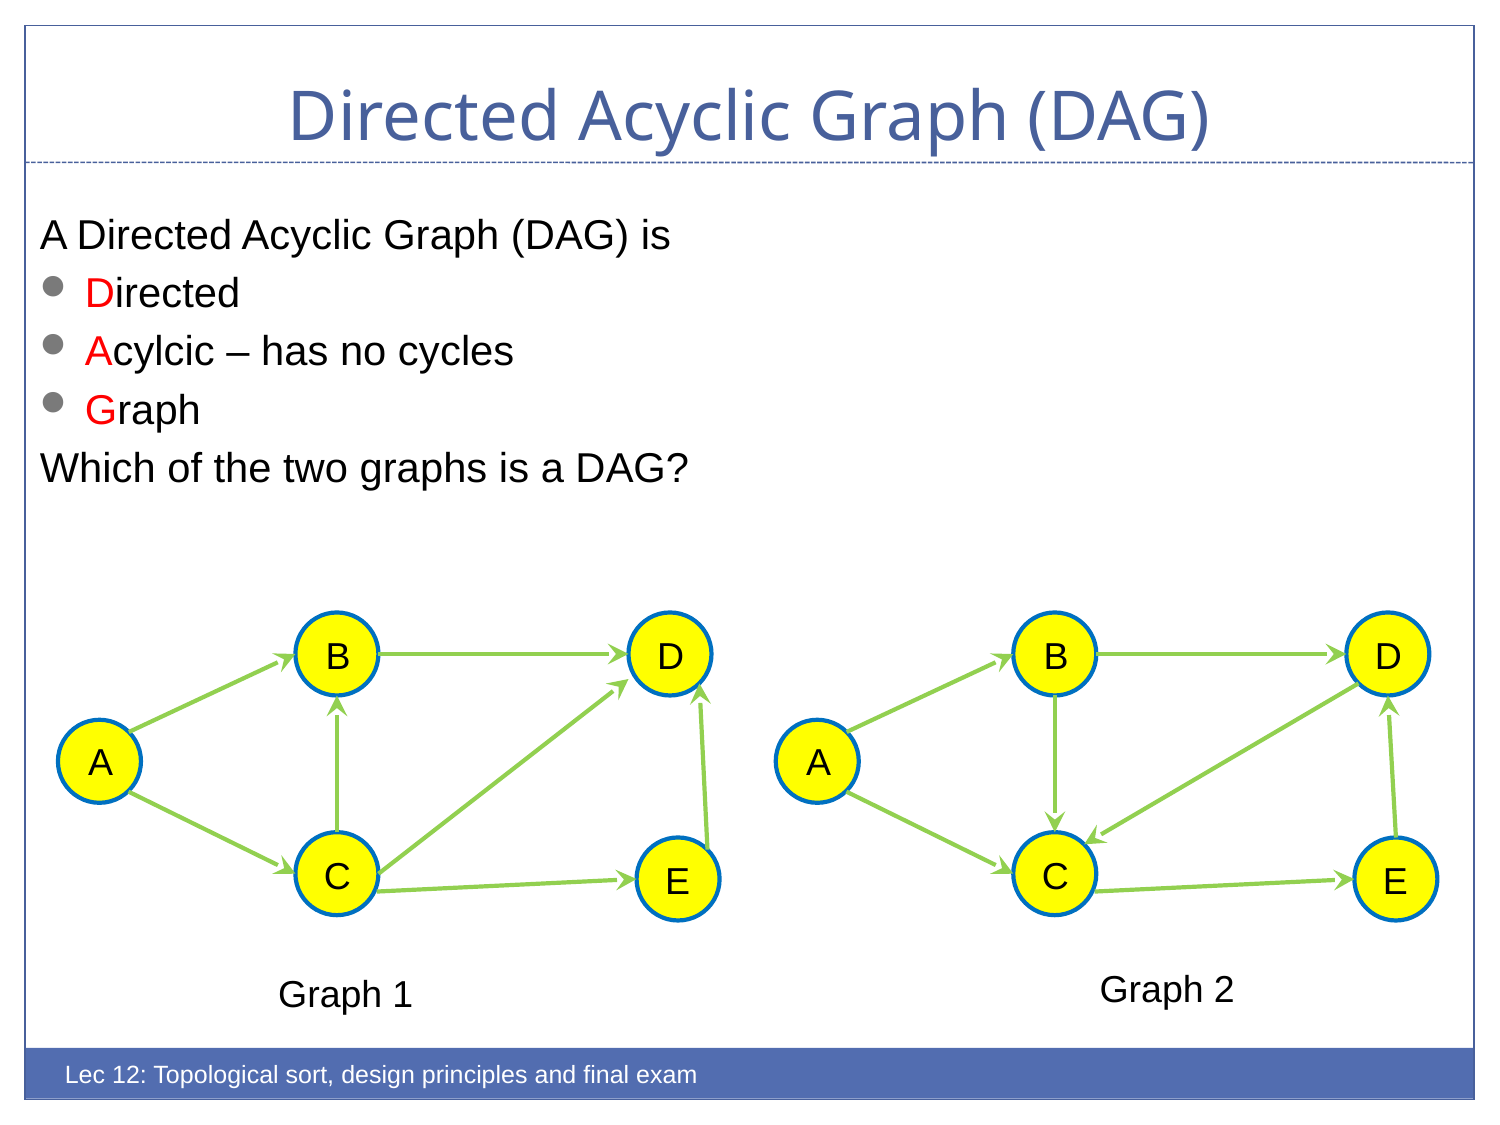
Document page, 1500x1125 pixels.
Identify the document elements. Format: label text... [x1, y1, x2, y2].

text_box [57, 612, 720, 921]
footer Lec 12: Topological sort, design principles and final exam [50, 1051, 800, 1112]
title Directed Acyclic Graph (DAG) [49, 37, 1450, 162]
text_box Graph 1 [263, 962, 429, 1023]
list A Directed Acyclic Graph (DAG) is Directed Acylcic – has no cycles Graph Which of the two graphs is a DAG? [24, 200, 1463, 950]
text_box Graph 2 [1084, 957, 1250, 1017]
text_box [775, 612, 1438, 921]
